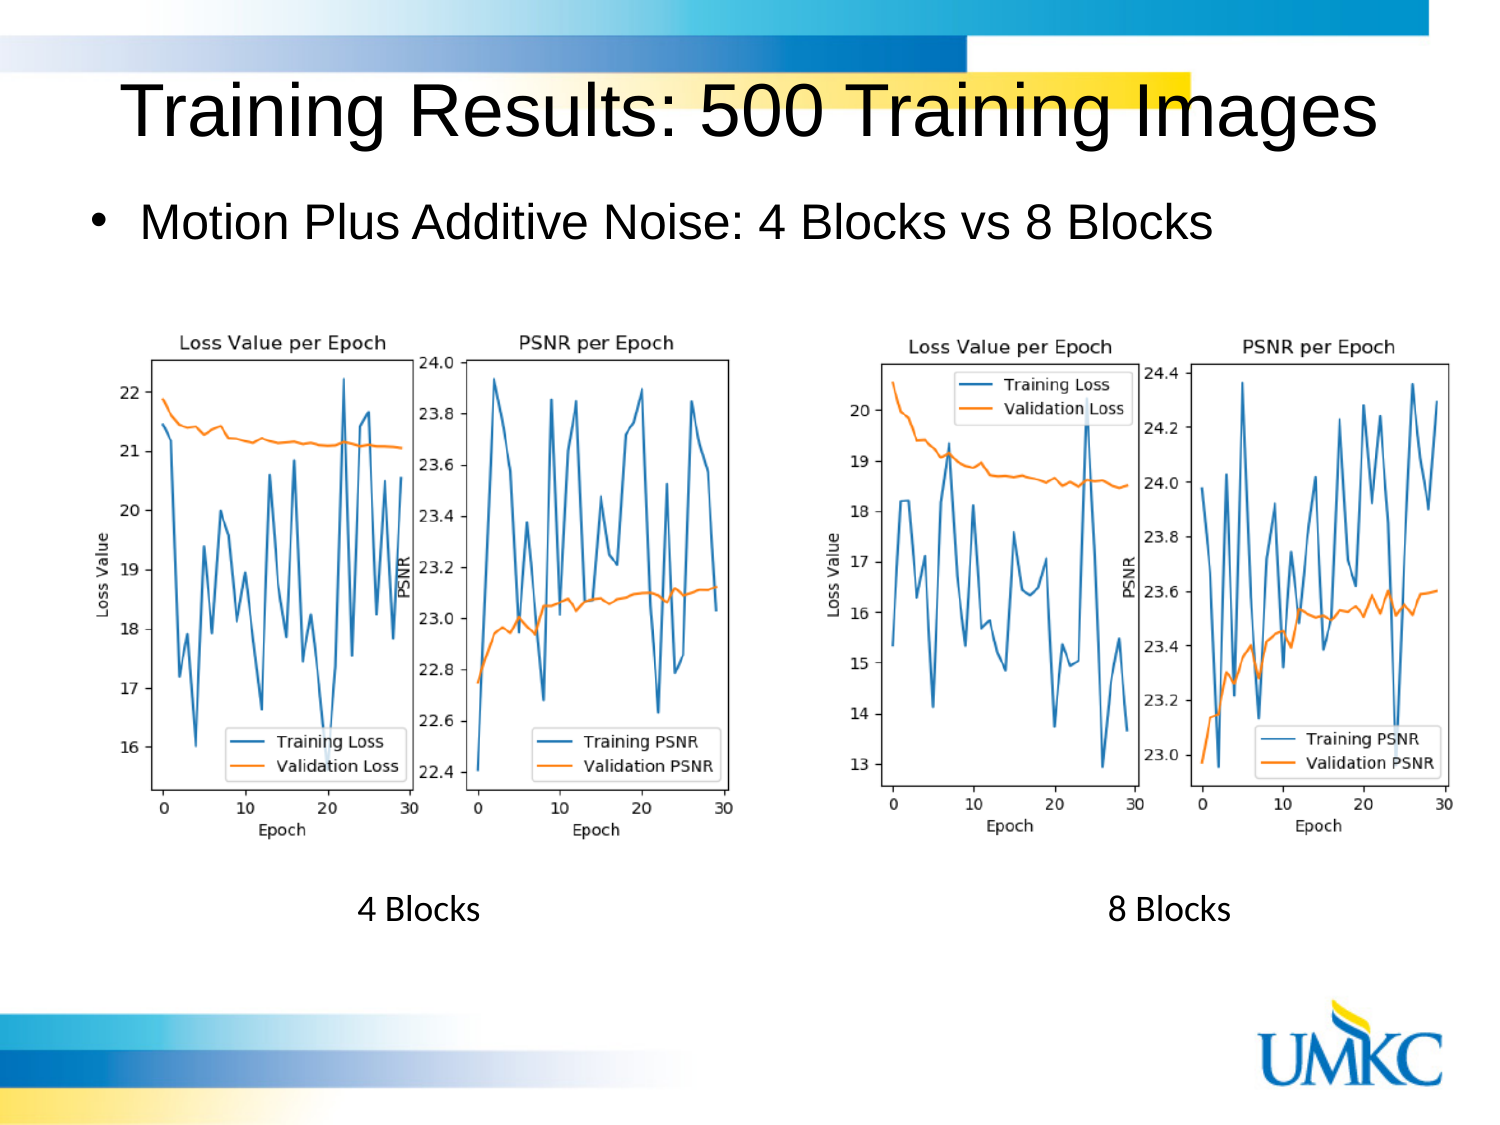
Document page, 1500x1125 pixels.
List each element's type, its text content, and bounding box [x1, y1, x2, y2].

text_box 8 Blocks [1093, 876, 1247, 937]
text_box 4 Blocks [342, 876, 496, 937]
picture [0, 0, 1500, 1125]
list Motion Plus Additive Noise: 4 Blocks vs 8 Blocks [75, 181, 1425, 287]
title Training Results: 500 Training Images [75, 45, 1425, 168]
